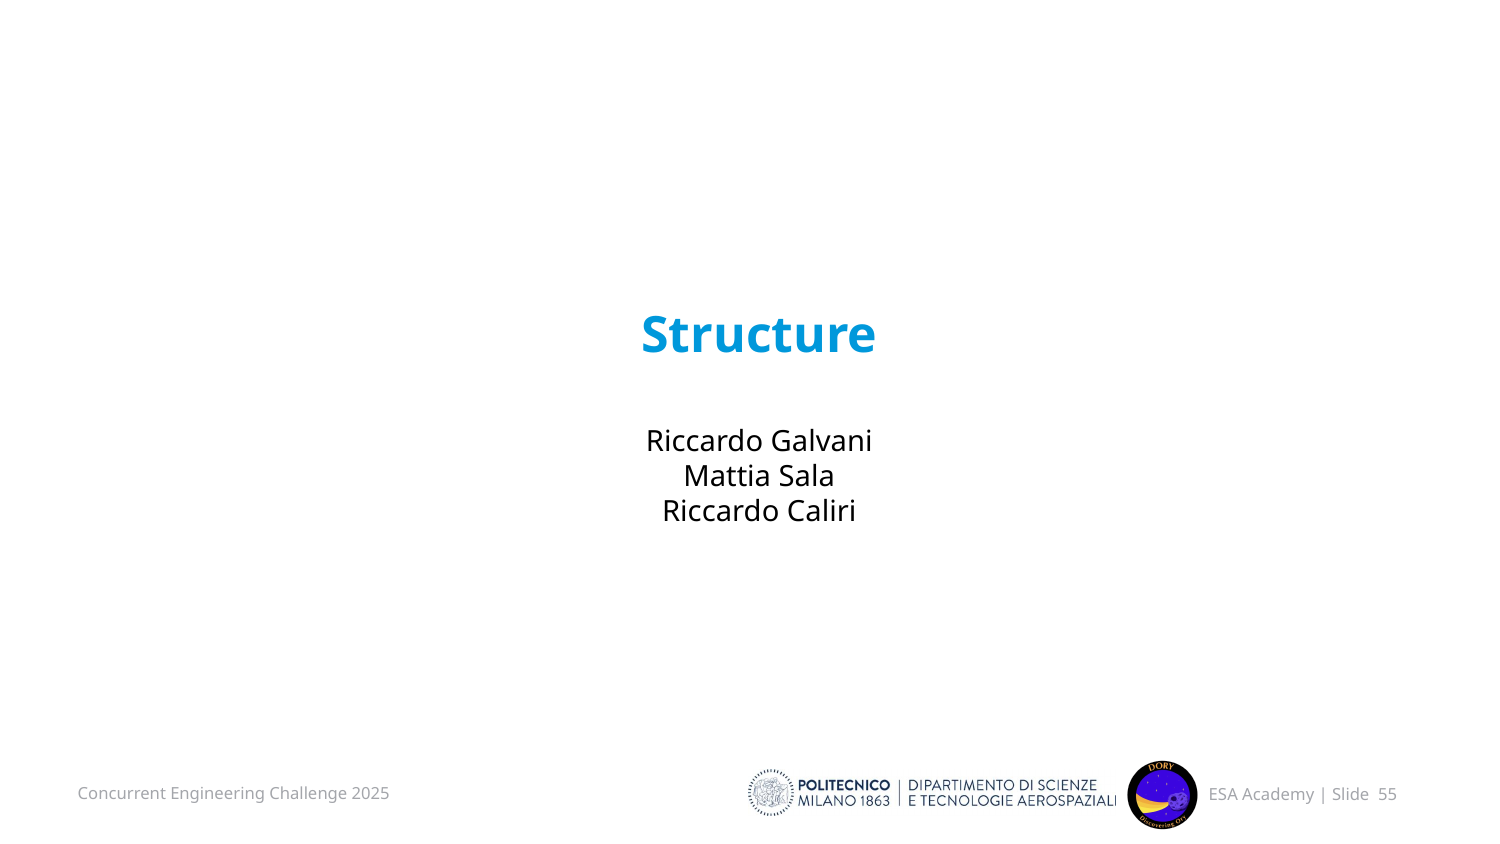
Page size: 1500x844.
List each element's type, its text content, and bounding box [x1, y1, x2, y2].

picture [1125, 759, 1199, 831]
title Structure Riccardo Galvani Mattia Sala Riccardo Caliri [538, 290, 980, 539]
picture [748, 769, 1116, 816]
